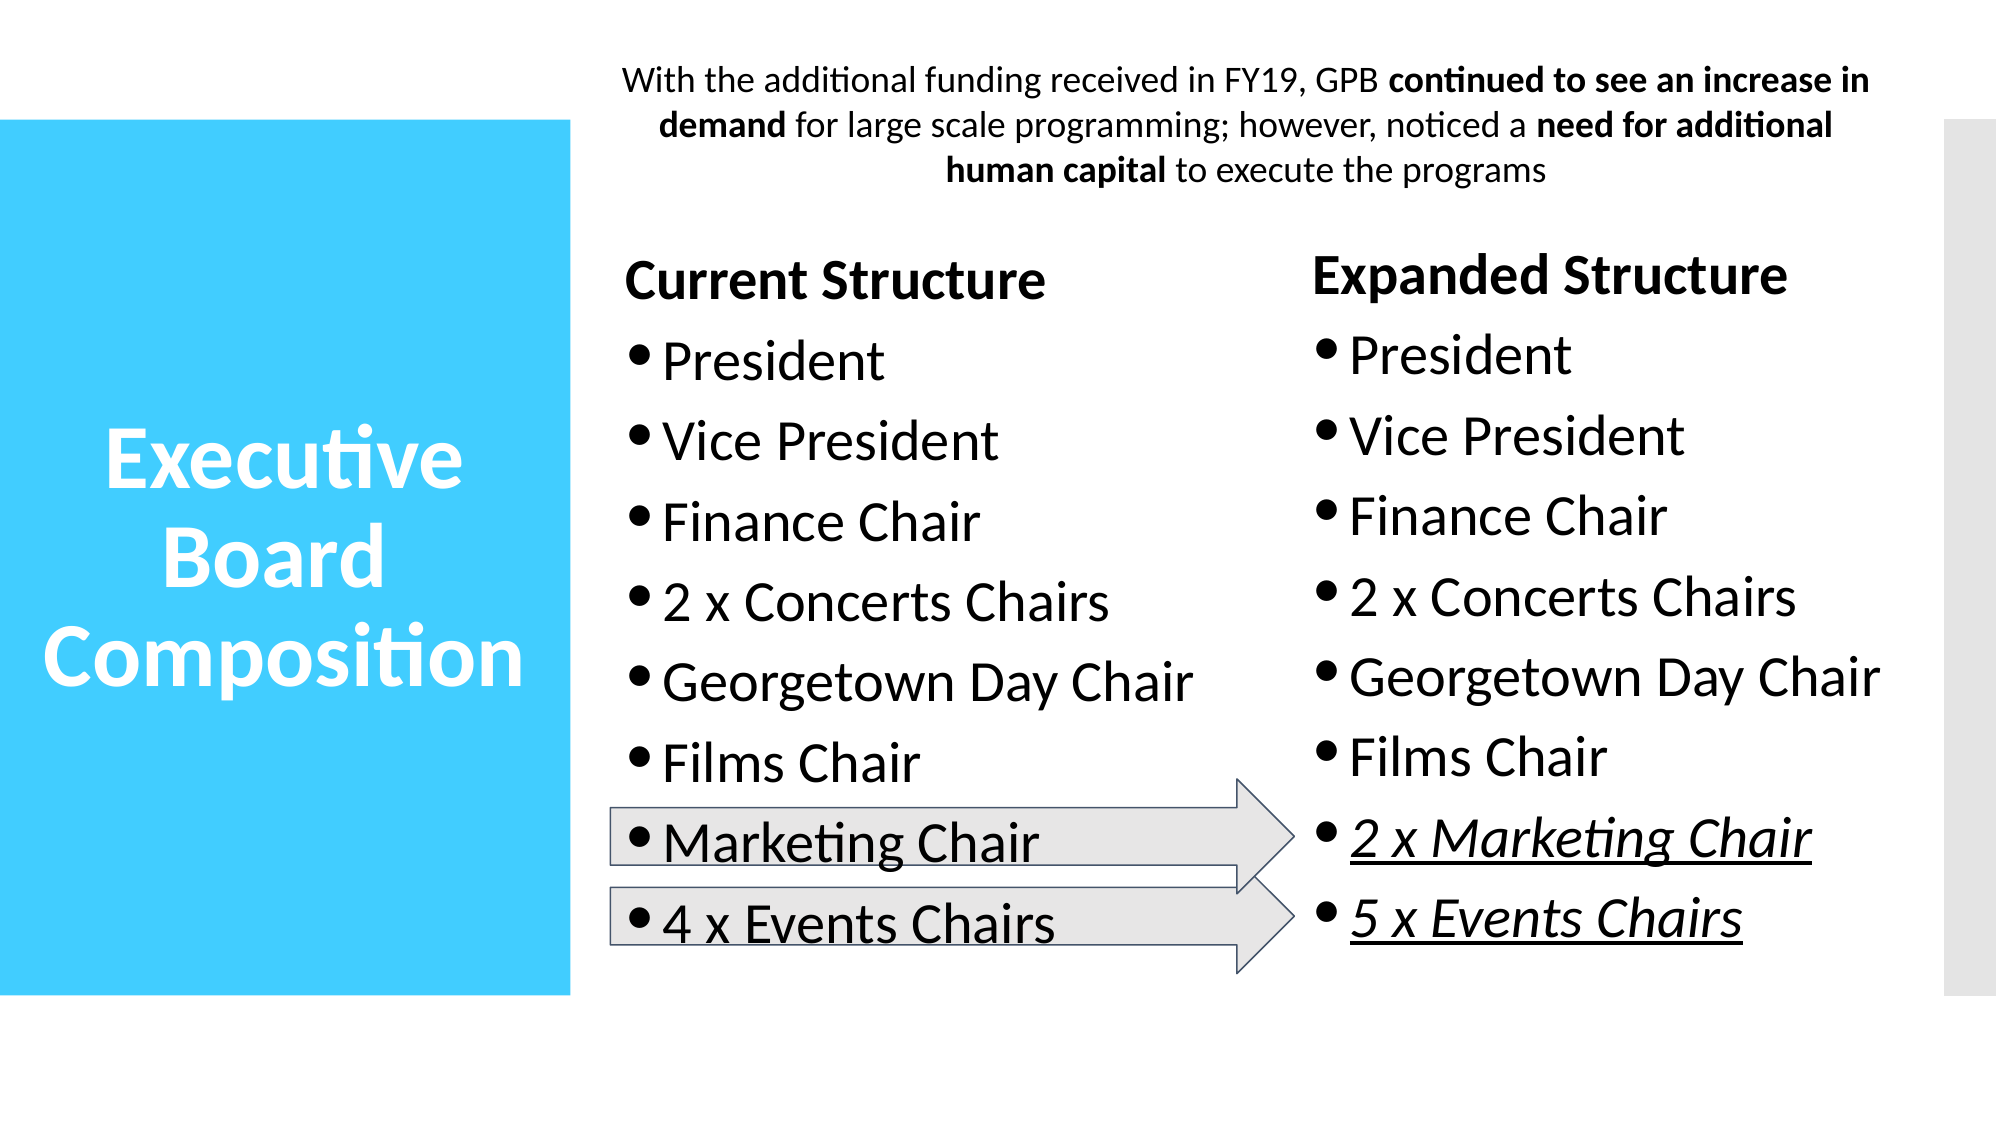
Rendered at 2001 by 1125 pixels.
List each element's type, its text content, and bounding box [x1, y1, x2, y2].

text_box With the additional funding received in FY19, GPB continued to see an increase in demand for large scale programming; however, noticed a need for additional human capital to execute the programs [590, 39, 1902, 192]
text_box [1215, 778, 1295, 894]
text_box [0, 119, 571, 996]
list Expanded Structure President Vice President Finance Chair 2 x Concerts Chairs Georgetown Day Chair Films Chair 2 x Marketing Chair 5 x Events Chairs [1297, 217, 1902, 1083]
text_box [1215, 876, 1295, 974]
text_box [1944, 119, 1996, 996]
list Current Structure President Vice President Finance Chair 2 x Concerts Chairs Georgetown Day Chair Films Chair Marketing Chair 4 x Events Chairs [610, 223, 1215, 1089]
title Executive Board Composition [22, 147, 548, 968]
